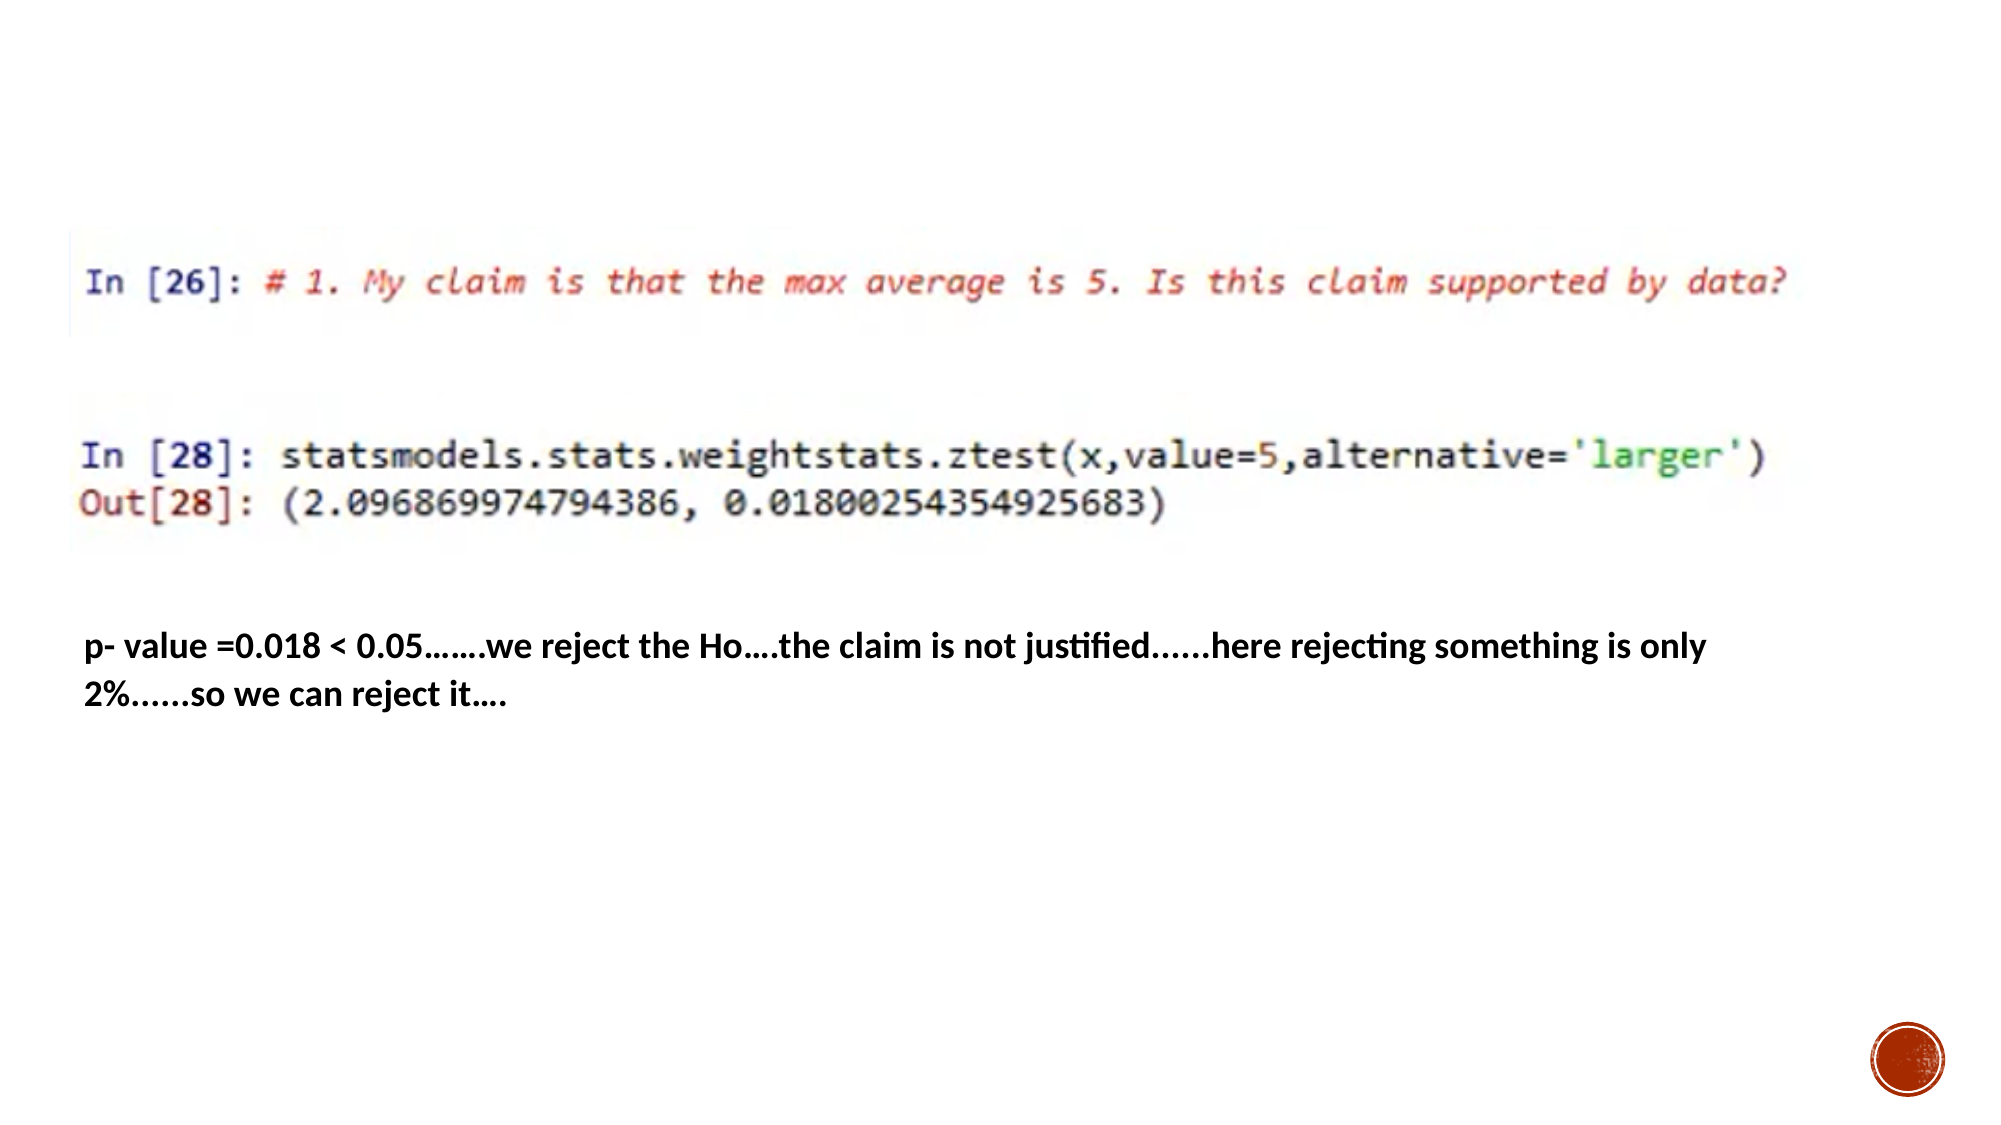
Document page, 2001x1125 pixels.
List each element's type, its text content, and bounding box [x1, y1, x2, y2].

picture [69, 392, 1824, 555]
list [69, 233, 1824, 338]
text_box p- value =0.018 < 0.05…….we reject the Ho….the claim is not justified......here rejecting something is only 2%......so we can reject it…. [69, 610, 1862, 722]
